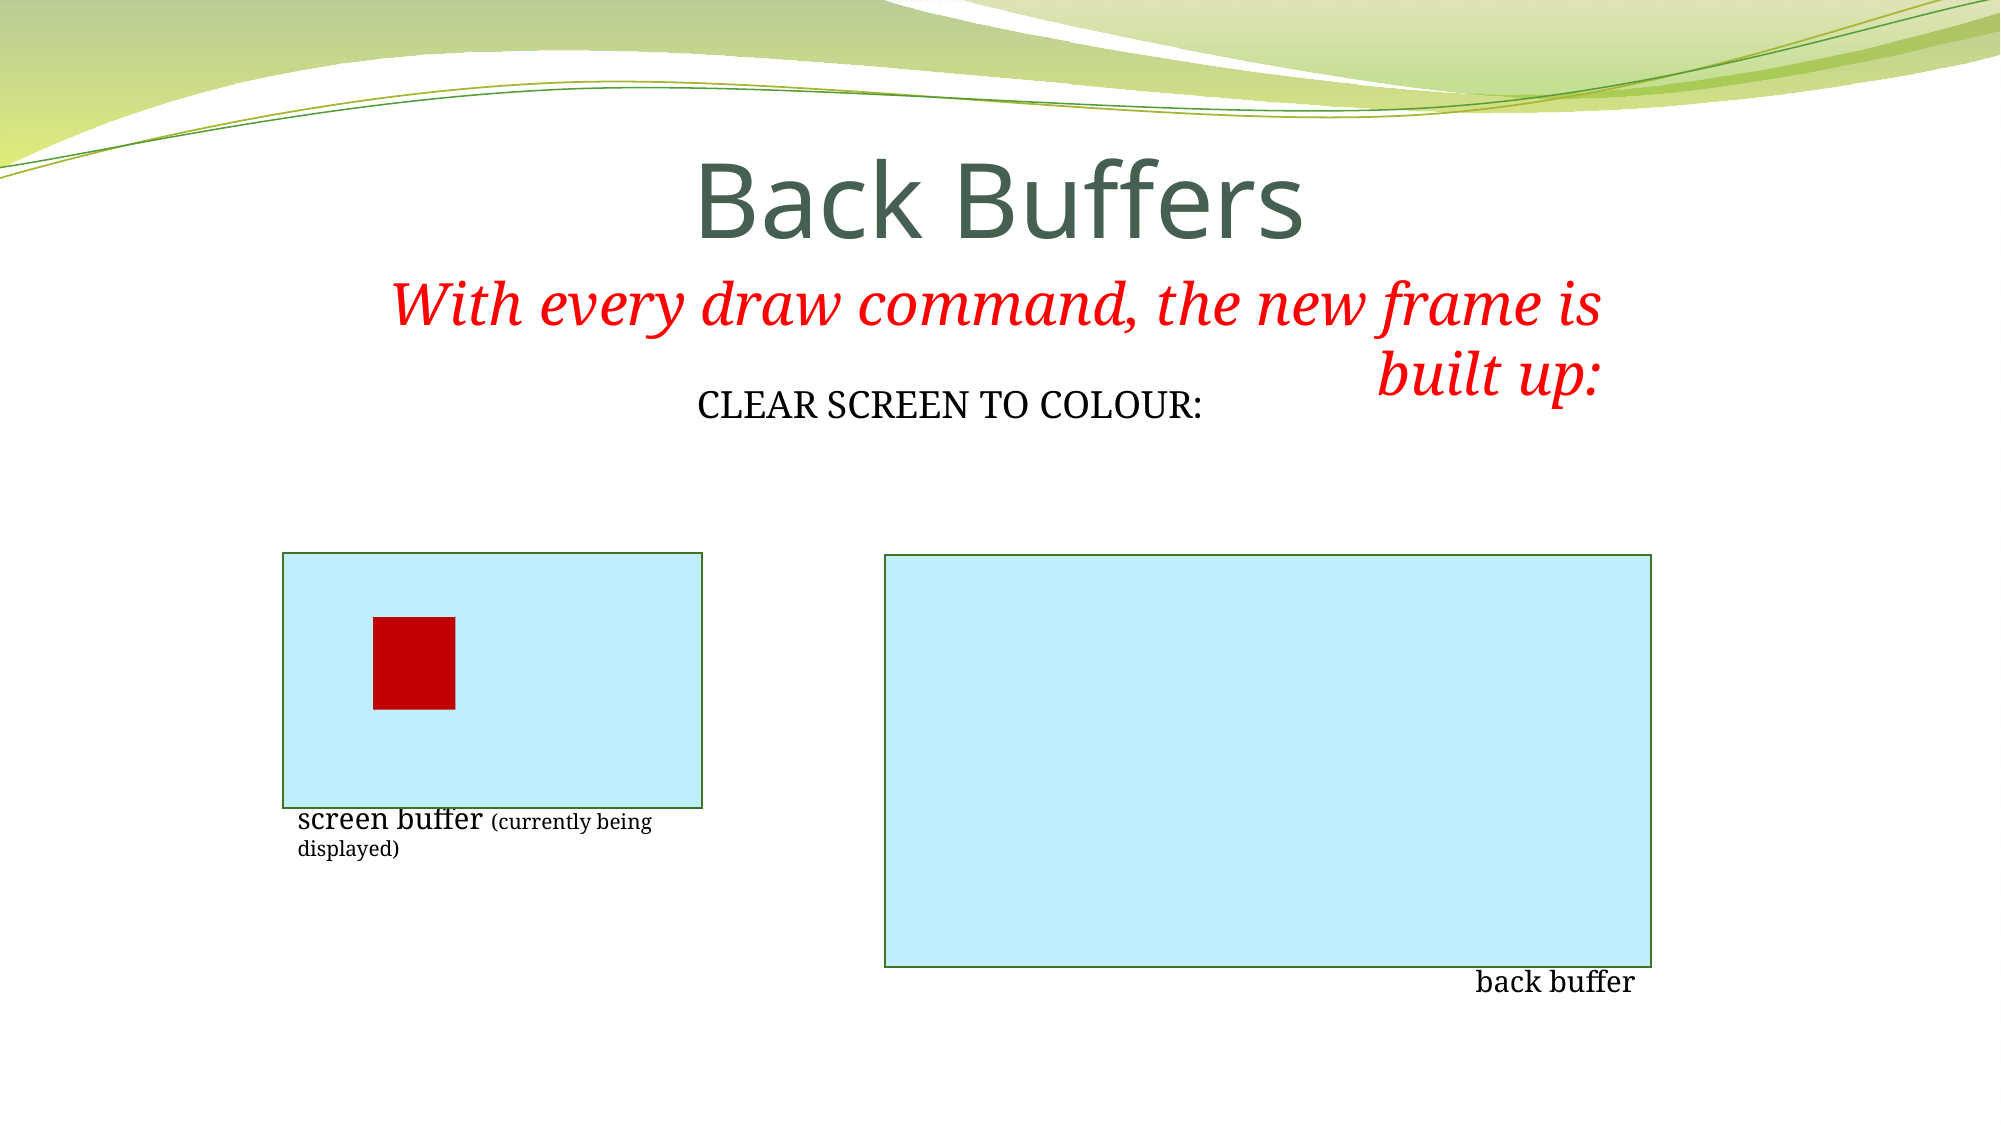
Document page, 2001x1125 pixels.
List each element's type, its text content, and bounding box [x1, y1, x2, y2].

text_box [282, 553, 702, 809]
text_box [884, 554, 1652, 968]
text_box screen buffer (currently being displayed) [282, 809, 702, 868]
text_box back buffer [1231, 968, 1651, 1006]
text_box CLEAR SCREEN TO COLOUR: [282, 373, 1618, 434]
title Back Buffers [99, 115, 1900, 260]
text_box With every draw command, the new frame is built up: [282, 259, 1618, 373]
